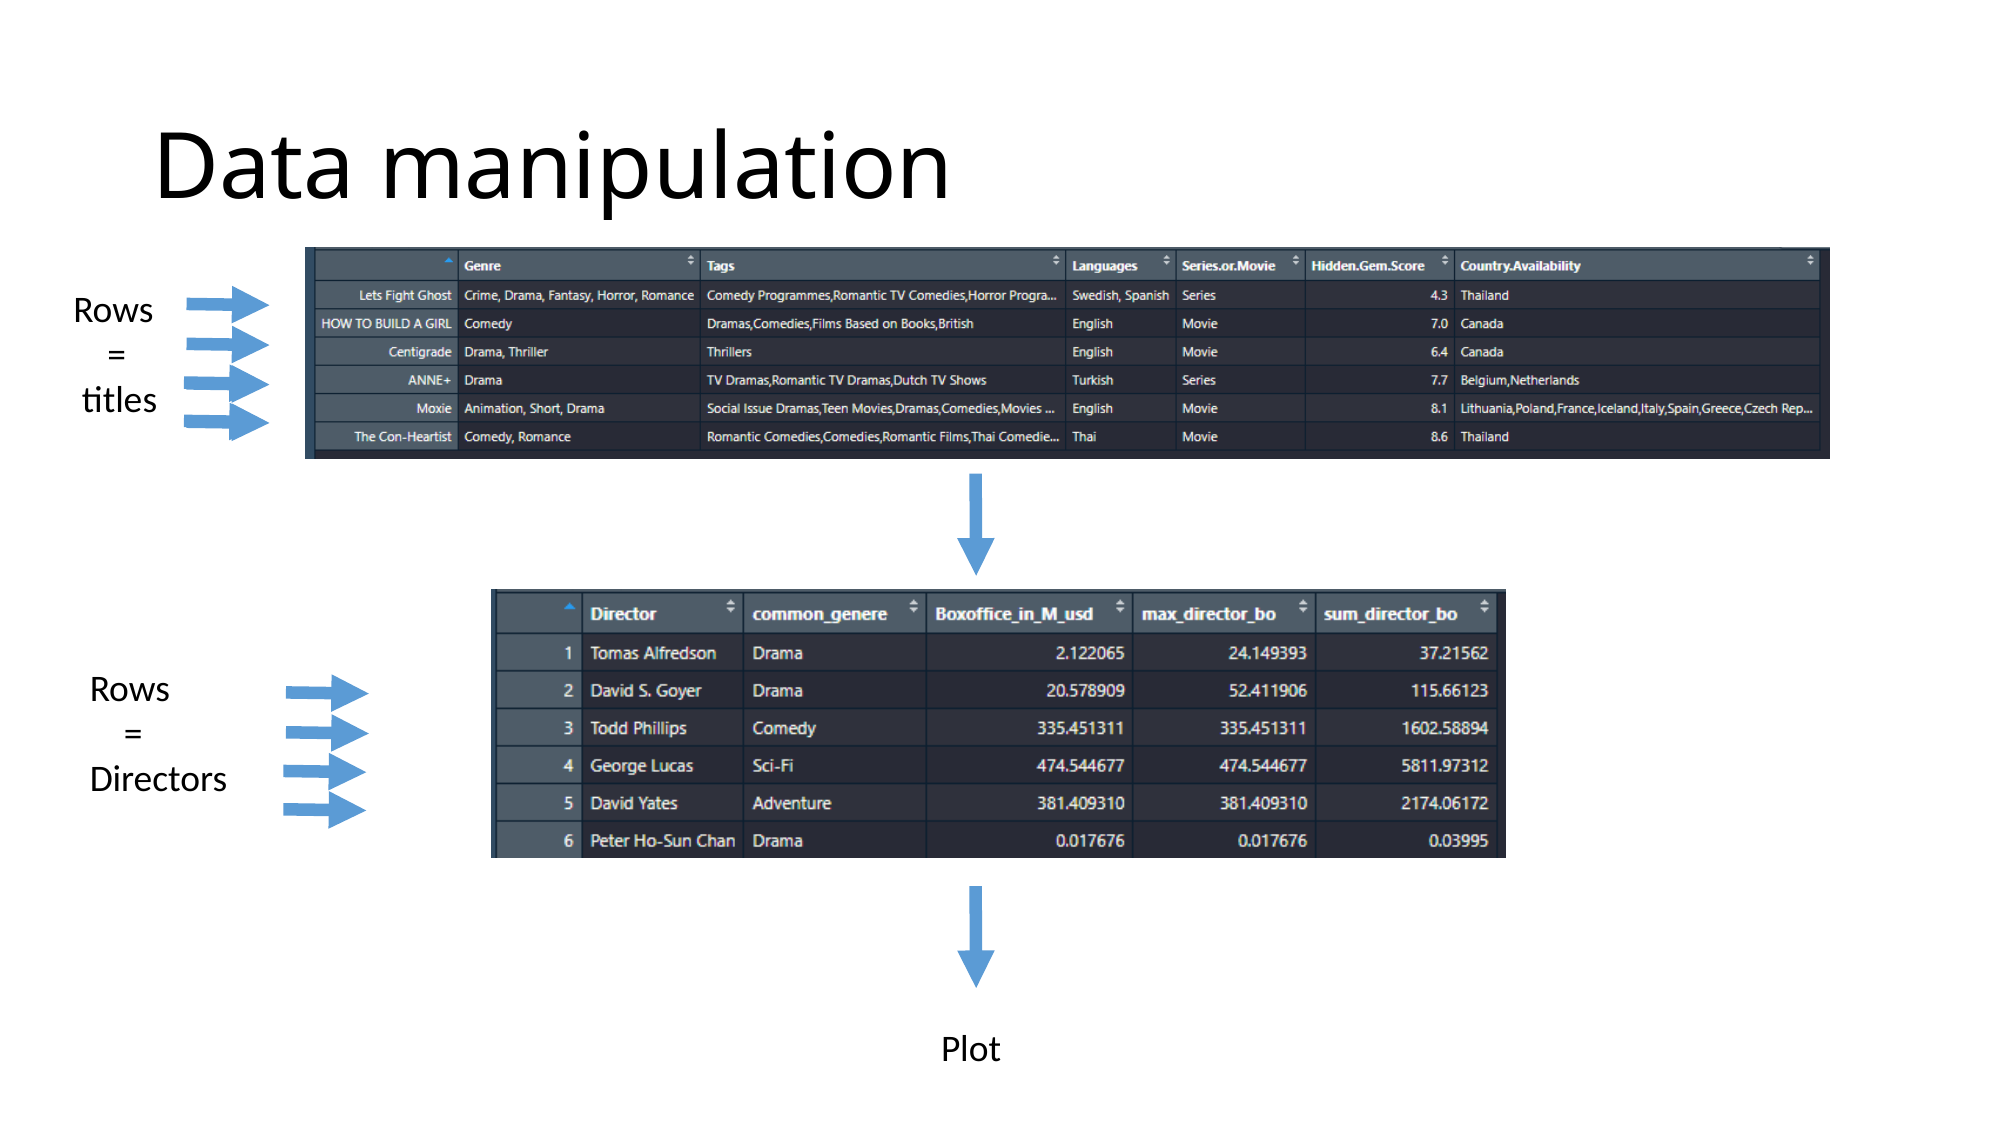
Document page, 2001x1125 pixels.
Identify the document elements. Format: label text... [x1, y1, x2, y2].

text_box Plot [926, 1016, 1135, 1076]
title Data manipulation [137, 59, 1863, 278]
text_box Rows = titles [58, 277, 267, 428]
text_box Rows = Directors [75, 656, 284, 807]
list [305, 247, 1830, 459]
picture [491, 589, 1506, 858]
